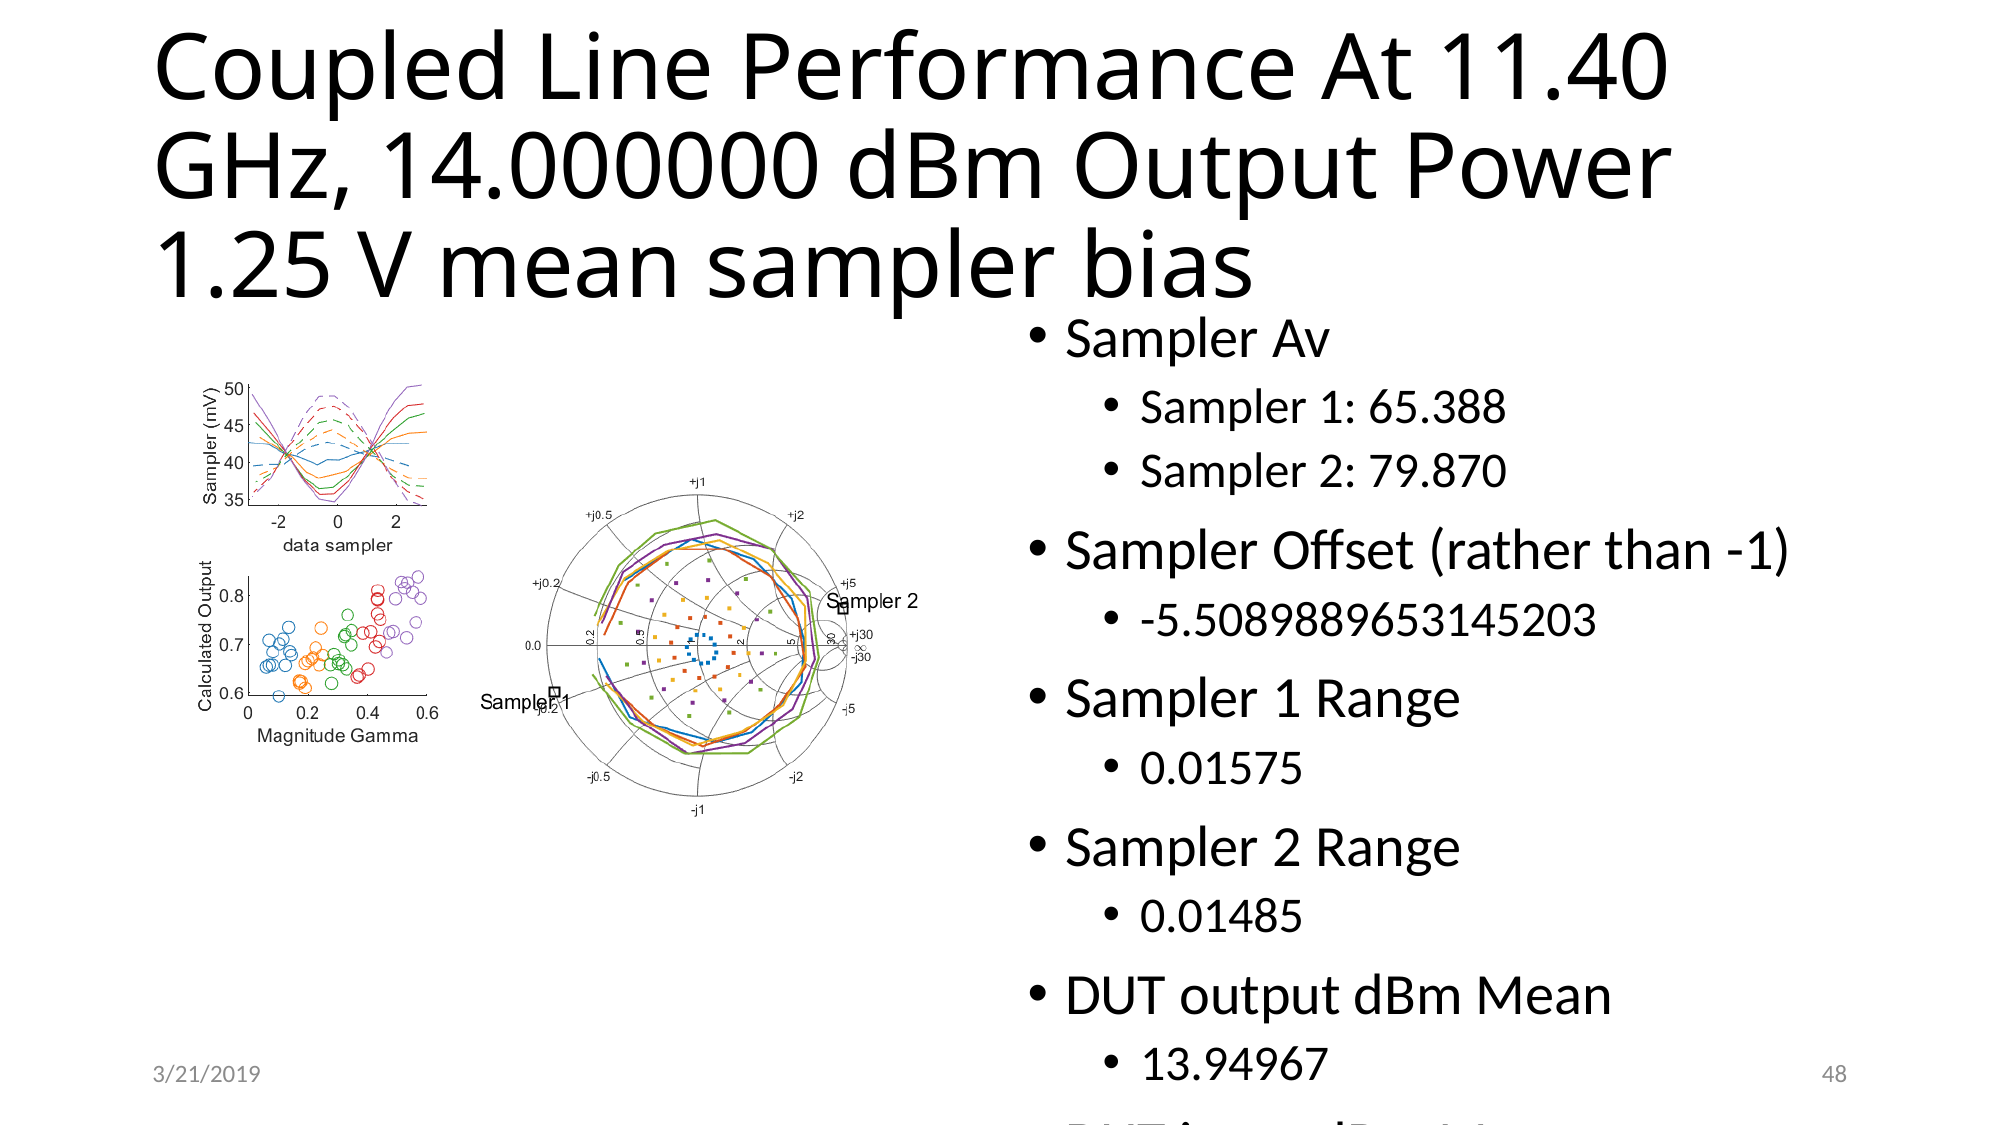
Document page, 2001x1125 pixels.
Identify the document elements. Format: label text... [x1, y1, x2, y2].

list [137, 337, 988, 975]
slide_number ‹#› [1412, 1042, 1863, 1103]
title Coupled Line Performance At 11.40 GHz, 14.000000 dBm Output Power 1.25 V mean sampler bias [137, 59, 1863, 278]
footer [662, 1042, 1338, 1103]
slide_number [137, 1042, 588, 1103]
list Sampler Av Sampler 1: 65.388 Sampler 2: 79.870 Sampler Offset (rather than -1) -5.5089889653145203 Sampler 1 Range 0.01575 Sampler 2 Range 0.01485 DUT output dBm Mean 13.94967 DUT input dBm Mean 14.44990 RMS Error 0.40878 [1012, 299, 1863, 1014]
